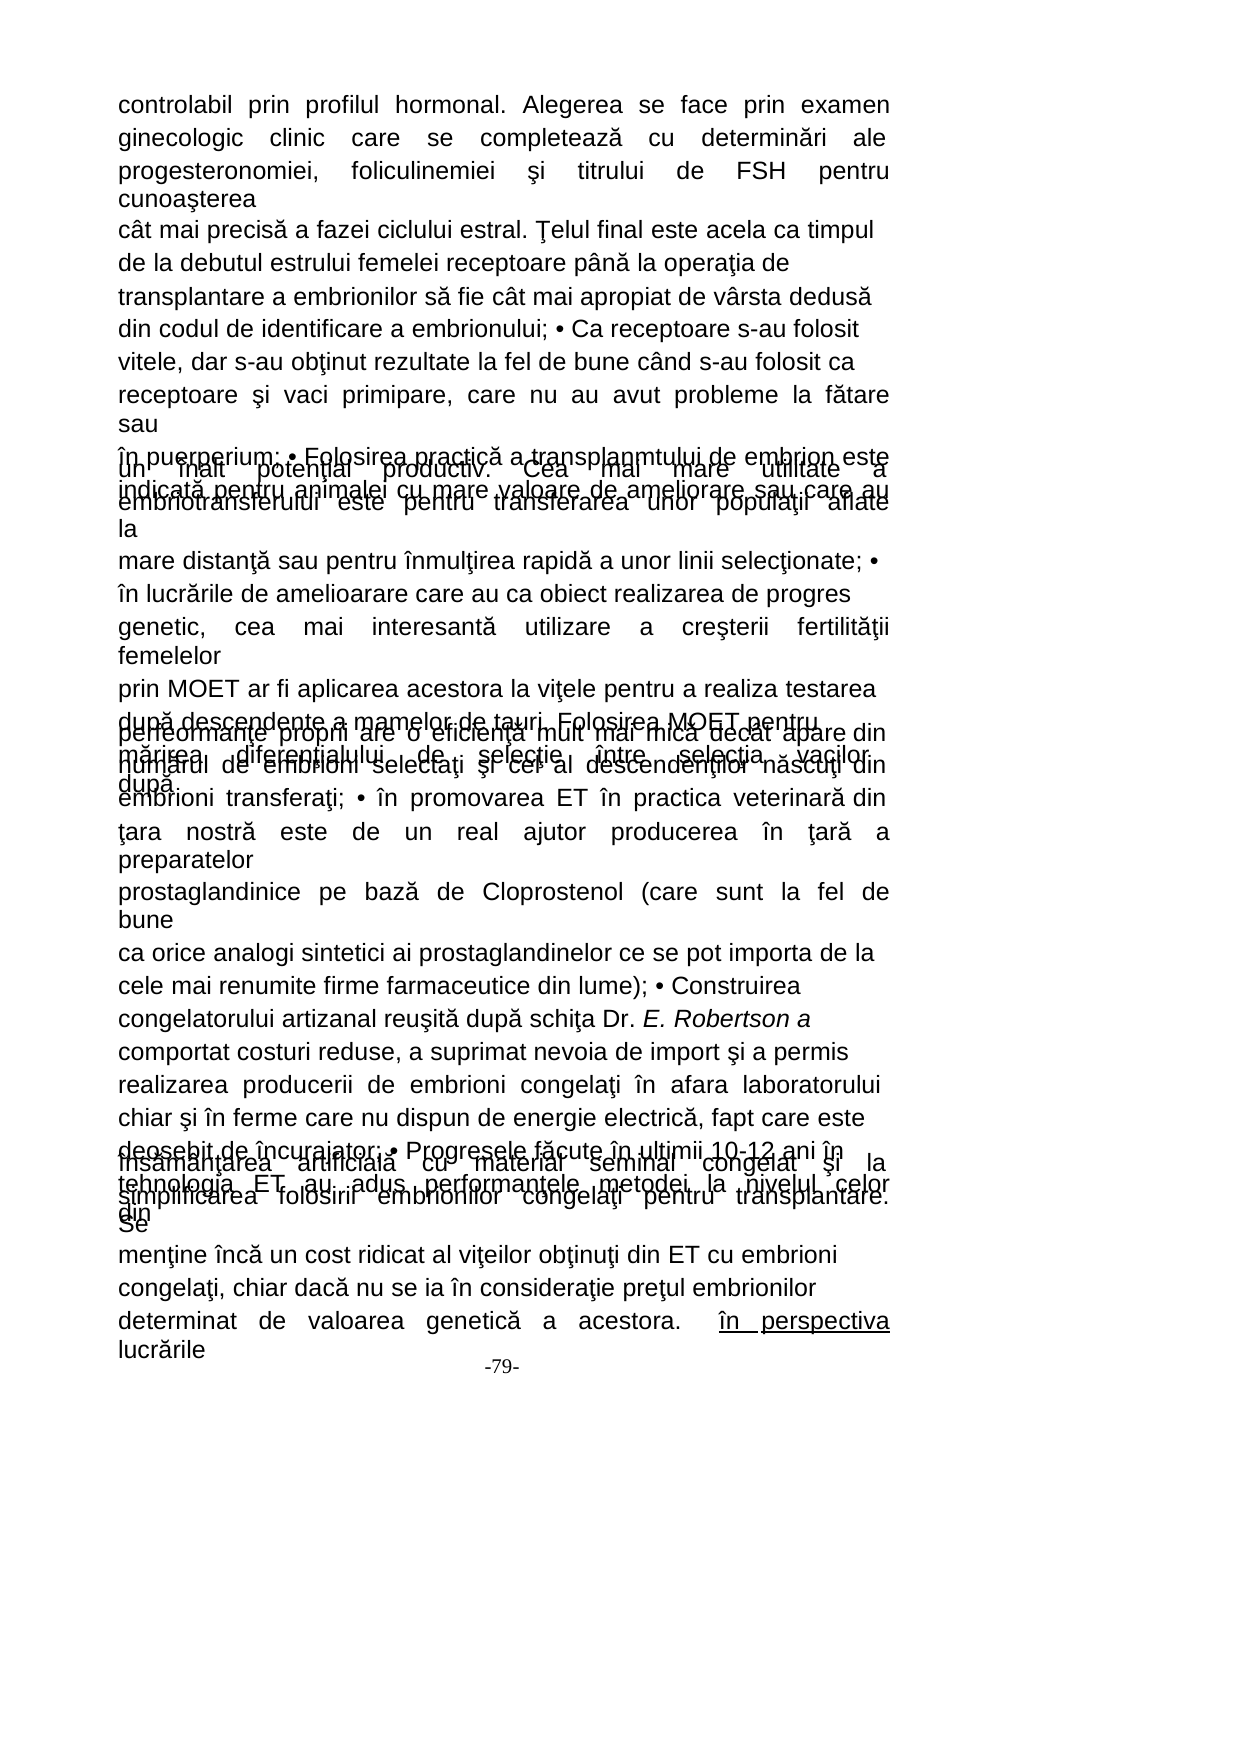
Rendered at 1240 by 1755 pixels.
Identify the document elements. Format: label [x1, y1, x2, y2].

text_box [759, 454, 892, 484]
text_box [115, 719, 848, 815]
text_box [670, 454, 736, 484]
text_box [598, 454, 648, 484]
text_box [116, 1148, 278, 1179]
text_box [116, 487, 891, 716]
text_box [520, 454, 575, 484]
text_box [425, 123, 460, 154]
text_box [380, 454, 497, 484]
text_box [646, 123, 681, 154]
text_box [820, 1148, 892, 1179]
text_box [587, 1148, 803, 1179]
text_box [115, 1181, 891, 1311]
text_box [116, 123, 249, 154]
text_box [115, 818, 891, 1145]
text_box [419, 1148, 455, 1179]
text_box [699, 123, 833, 154]
text_box [482, 1354, 525, 1380]
text_box [850, 719, 892, 815]
text_box [116, 90, 892, 121]
text_box [175, 454, 231, 484]
text_box [478, 123, 628, 154]
text_box [472, 1148, 570, 1179]
text_box [349, 123, 407, 154]
text_box [254, 454, 358, 484]
text_box [850, 123, 892, 154]
text_box [116, 157, 891, 451]
text_box [115, 454, 152, 484]
text_box [267, 123, 331, 154]
text_box [295, 1148, 402, 1179]
